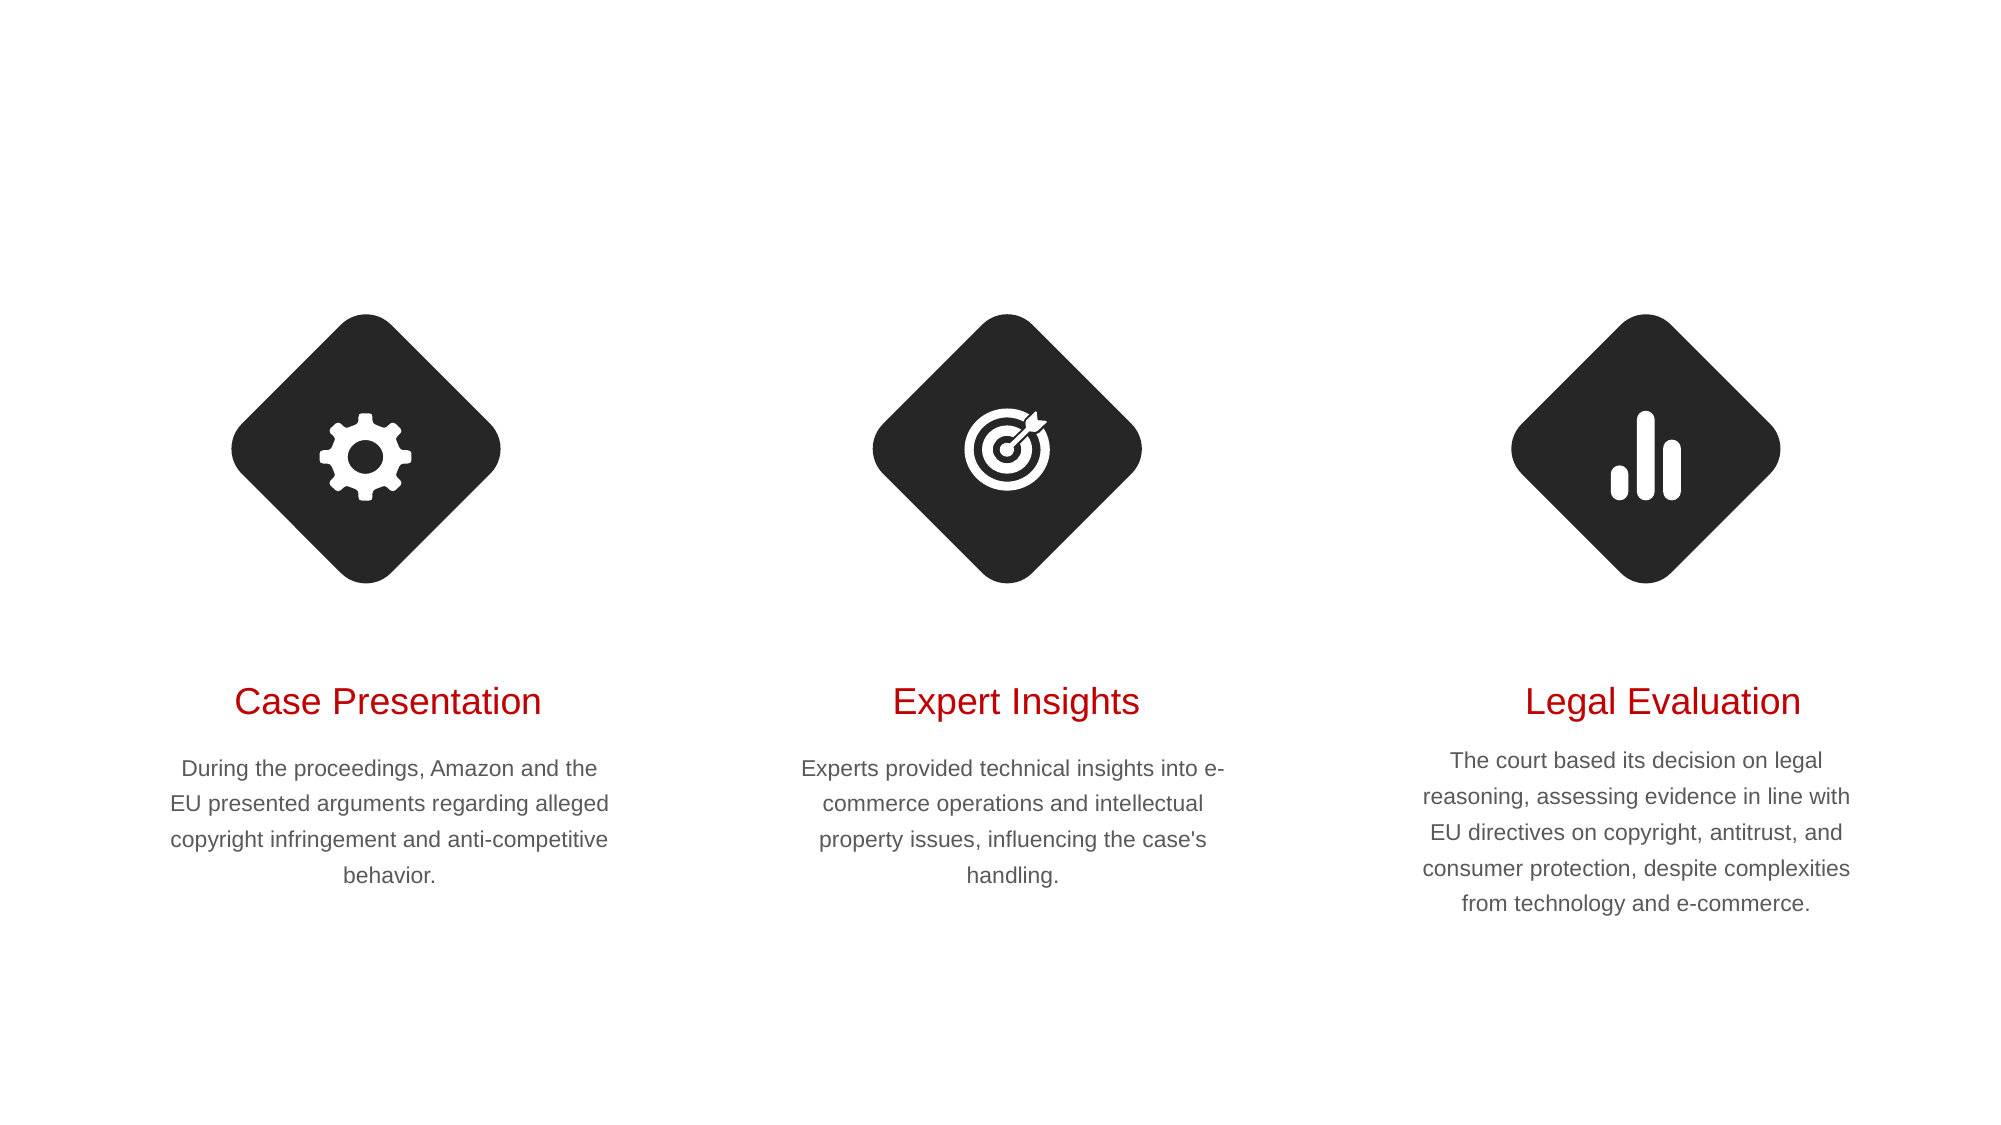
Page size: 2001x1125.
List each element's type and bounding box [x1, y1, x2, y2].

text_box [964, 408, 1050, 491]
text_box [1610, 410, 1681, 501]
text_box [231, 314, 501, 584]
text_box [149, 670, 631, 897]
text_box [1396, 670, 1877, 915]
text_box [319, 413, 412, 501]
text_box [1511, 314, 1781, 584]
text_box [872, 314, 1142, 584]
text_box [772, 670, 1254, 897]
